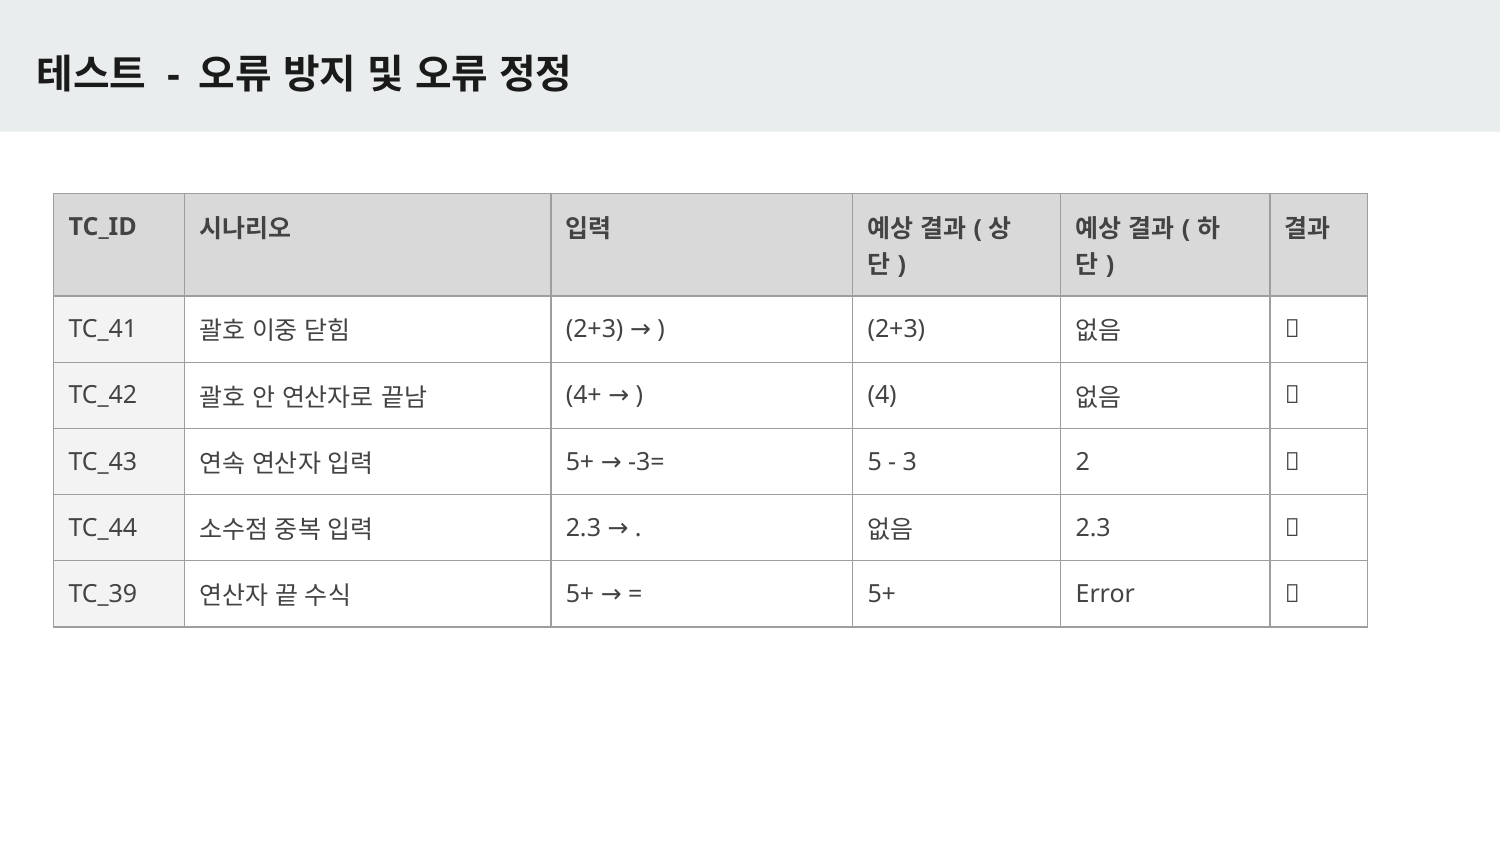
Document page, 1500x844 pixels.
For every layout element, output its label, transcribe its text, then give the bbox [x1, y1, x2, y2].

table_cell 소수점 중복 입력 [185, 495, 550, 560]
table_cell TC_39 [54, 561, 184, 626]
table_header 결과 [1271, 194, 1367, 295]
table_header 예상 결과(하단) [1061, 194, 1269, 295]
table_cell 없음 [853, 495, 1060, 560]
table_cell (2+3) [853, 297, 1060, 362]
title 테스트 - 오류 방지 및 오류 정정 [21, 27, 1284, 116]
table_header 입력 [552, 194, 852, 295]
table_cell ✅ [1271, 297, 1367, 362]
table_cell (4+ → ) [552, 363, 852, 428]
table_cell (2+3) → ) [552, 297, 852, 362]
table_header 예상 결과(상단) [853, 194, 1060, 295]
table_cell 2.3 → . [552, 495, 852, 560]
table_header 시나리오 [185, 194, 550, 295]
table_cell TC_44 [54, 495, 184, 560]
table_cell 5+ [853, 561, 1060, 626]
table_cell 5 - 3 [853, 429, 1060, 494]
table_header TC_ID [54, 194, 184, 295]
table_cell 없음 [1061, 363, 1269, 428]
table_cell 2.3 [1061, 495, 1269, 560]
table_cell TC_42 [54, 363, 184, 428]
table_cell ✅ [1271, 495, 1367, 560]
table_cell TC_41 [54, 297, 184, 362]
table_cell ✅ [1271, 429, 1367, 494]
table_cell 괄호 이중 닫힘 [185, 297, 550, 362]
table_cell 5+ → = [552, 561, 852, 626]
table_cell 연산자 끝 수식 [185, 561, 550, 626]
table_cell ✅ [1271, 363, 1367, 428]
table_cell ✅ [1271, 561, 1367, 626]
table_cell 5+ → -3= [552, 429, 852, 494]
table_cell TC_43 [54, 429, 184, 494]
table_cell 없음 [1061, 297, 1269, 362]
table_cell Error [1061, 561, 1269, 626]
table_cell (4) [853, 363, 1060, 428]
table_cell 2 [1061, 429, 1269, 494]
table_cell 괄호 안 연산자로 끝남 [185, 363, 550, 428]
table_cell 연속 연산자 입력 [185, 429, 550, 494]
